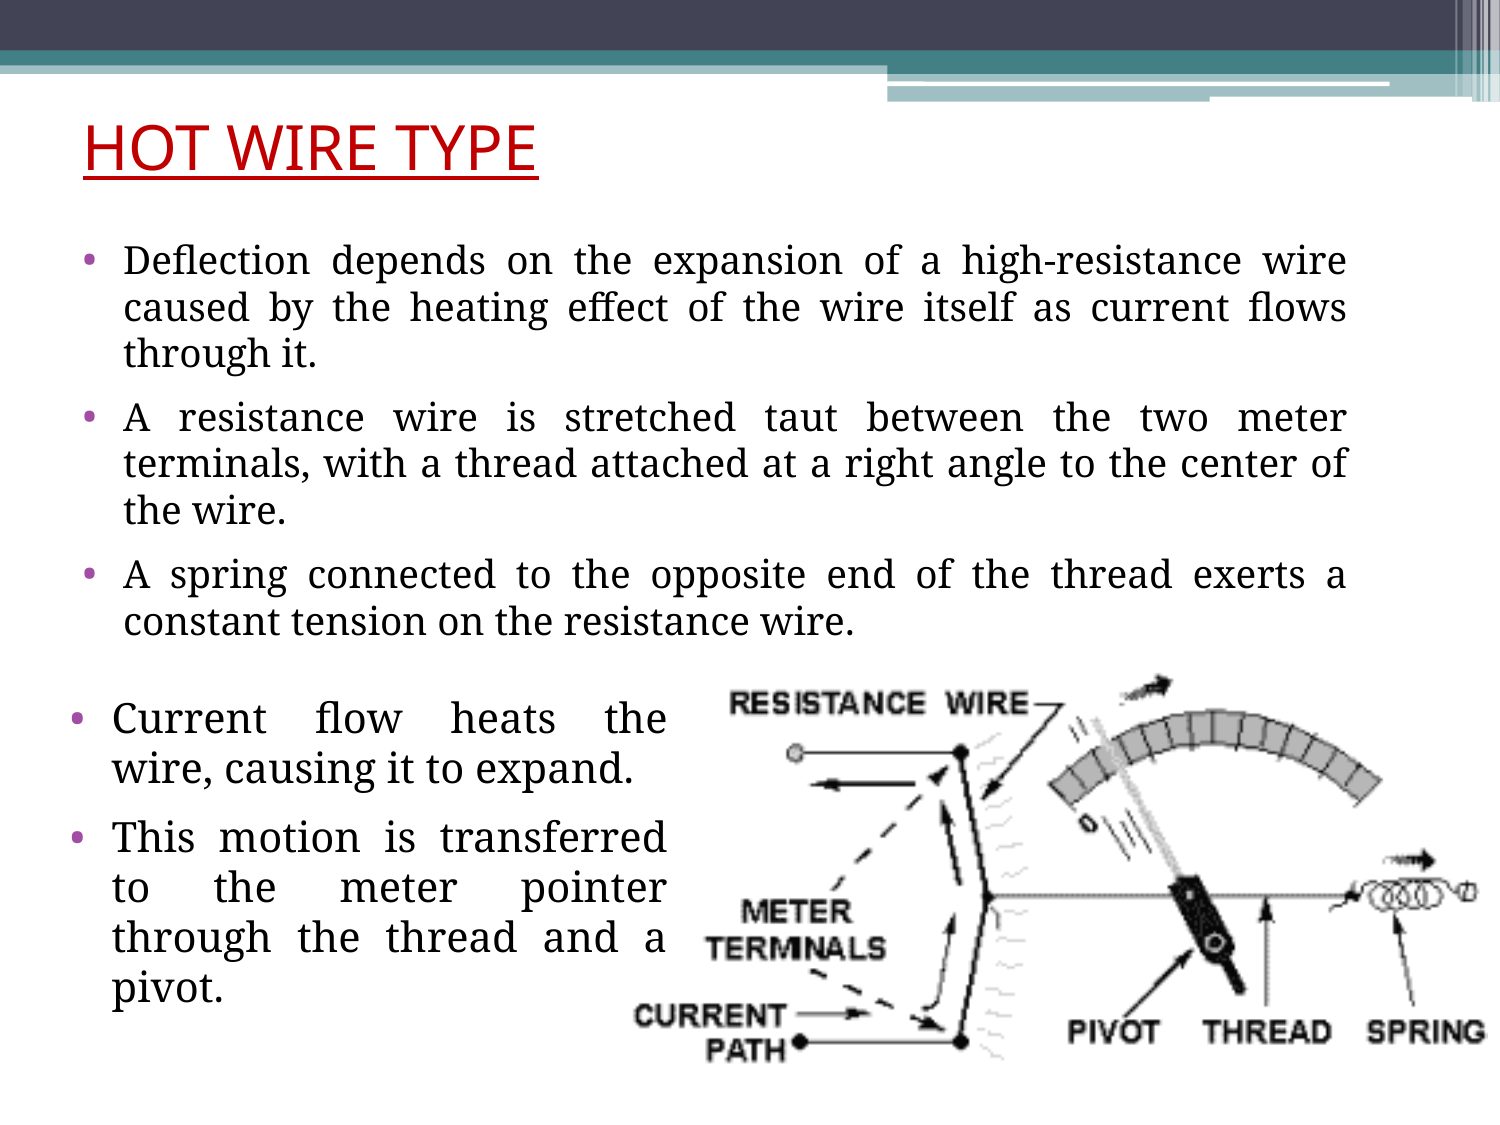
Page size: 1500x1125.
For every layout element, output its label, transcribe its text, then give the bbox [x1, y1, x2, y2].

title HOT WIRE TYPE [74, 114, 1426, 214]
list Deflection depends on the expansion of a high-resistance wire caused by the heating effect of the wire itself as current flows through it. A resistance wire is stretched taut between the two meter terminals, with a thread attached at a right angle to the center of the wire. A spring connected to the opposite end of the thread exerts a constant tension on the resistance wire. [74, 227, 1357, 655]
picture [629, 669, 1488, 1069]
text_box Current flow heats the wire, causing it to expand. This motion is transferred to the meter pointer through the thread and a pivot. [62, 684, 622, 1037]
